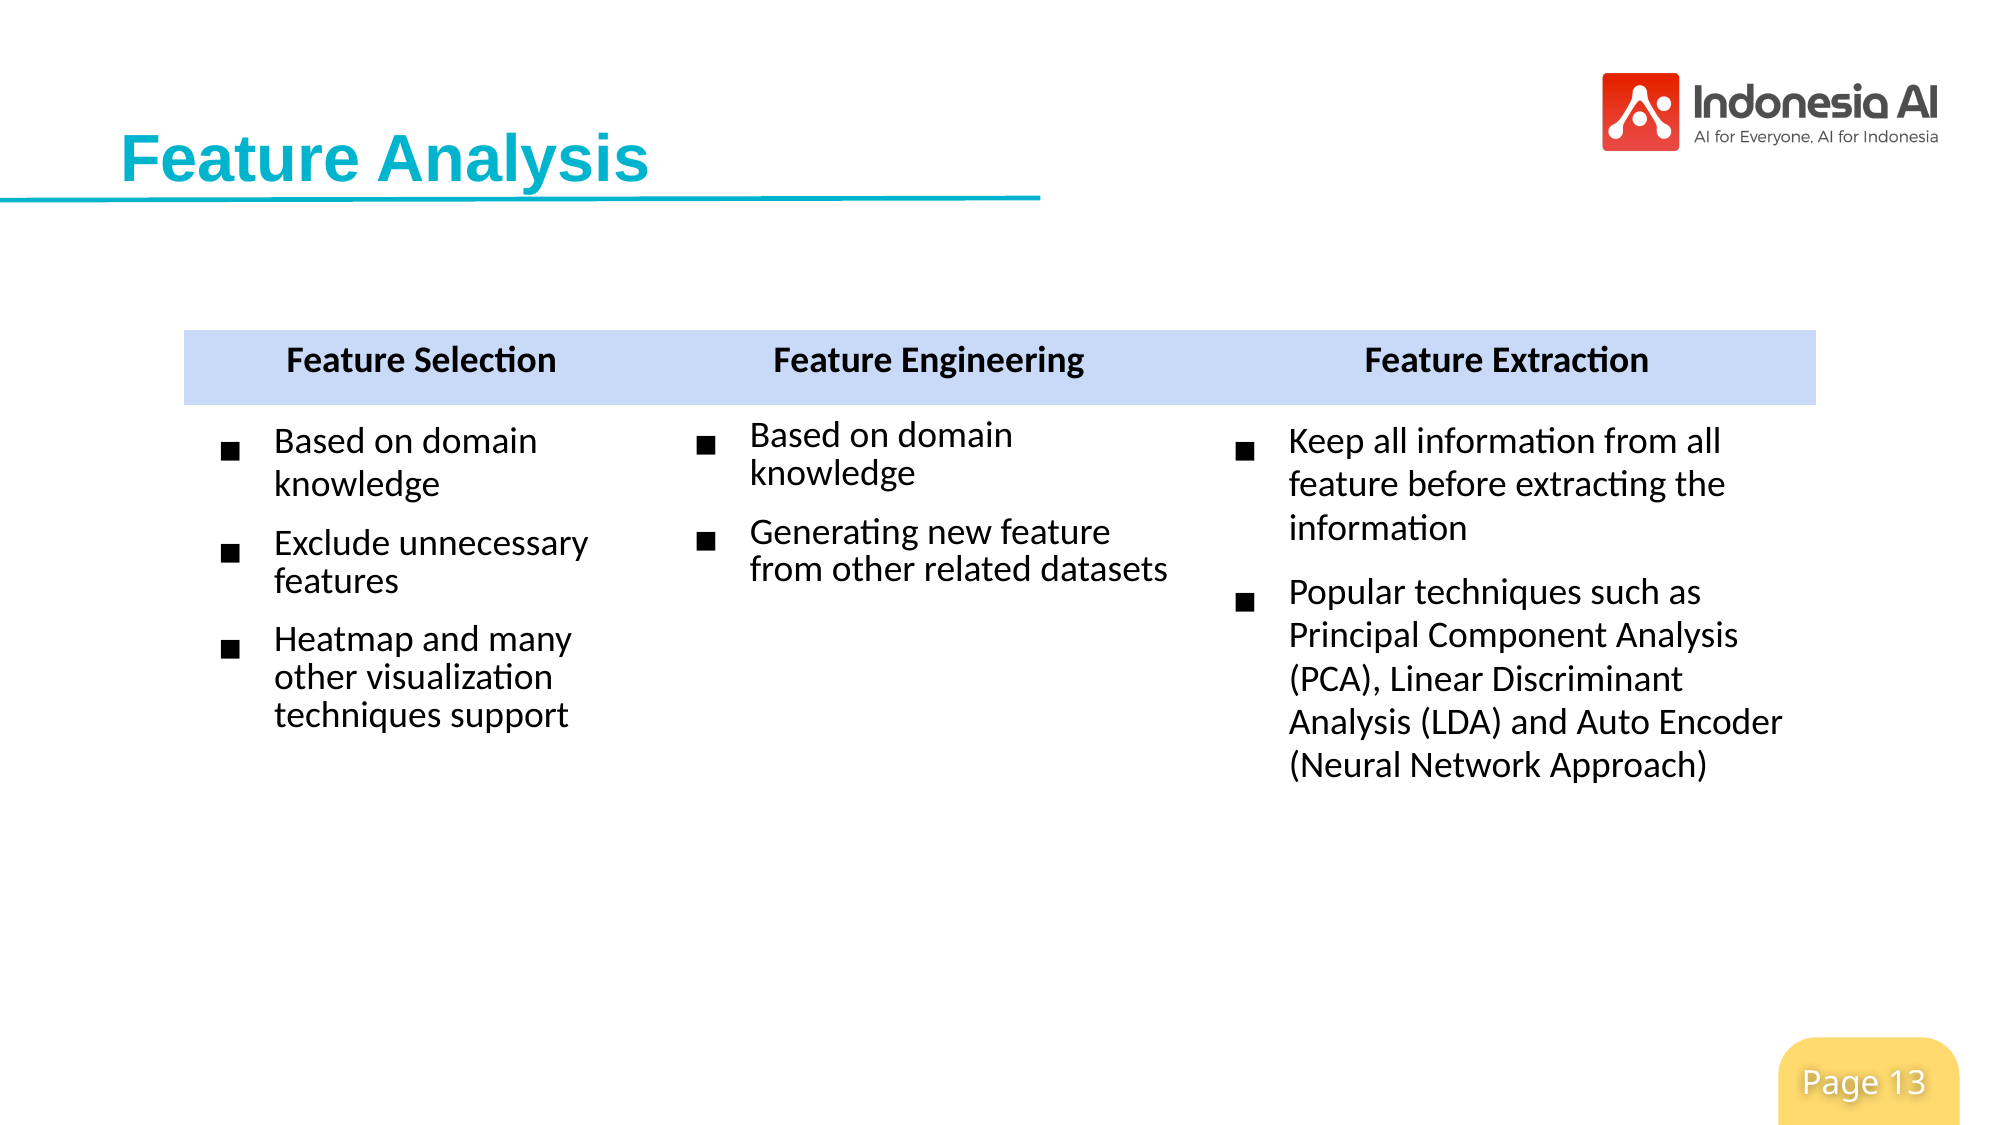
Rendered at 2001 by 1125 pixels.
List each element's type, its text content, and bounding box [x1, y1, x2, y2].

table_cell Based on domain knowledge Generating new feature from other related datasets [660, 405, 1199, 959]
text_box Page 13 [1781, 1041, 1993, 1121]
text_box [0, 197, 1041, 201]
table_header Feature Selection [184, 330, 660, 405]
text_box Feature Analysis [99, 95, 1339, 216]
picture [1587, 59, 1953, 166]
table_header Feature Engineering [660, 330, 1199, 405]
table_cell Keep all information from all feature before extracting the information Popular techniques such as Principal Component Analysis (PCA), Linear Discriminant Analysis (LDA) and Auto Encoder (Neural Network Approach) [1199, 405, 1816, 959]
table_header Feature Extraction [1199, 330, 1816, 405]
table_cell Based on domain knowledge Exclude unnecessary features Heatmap and many other visualization techniques support [184, 405, 660, 959]
